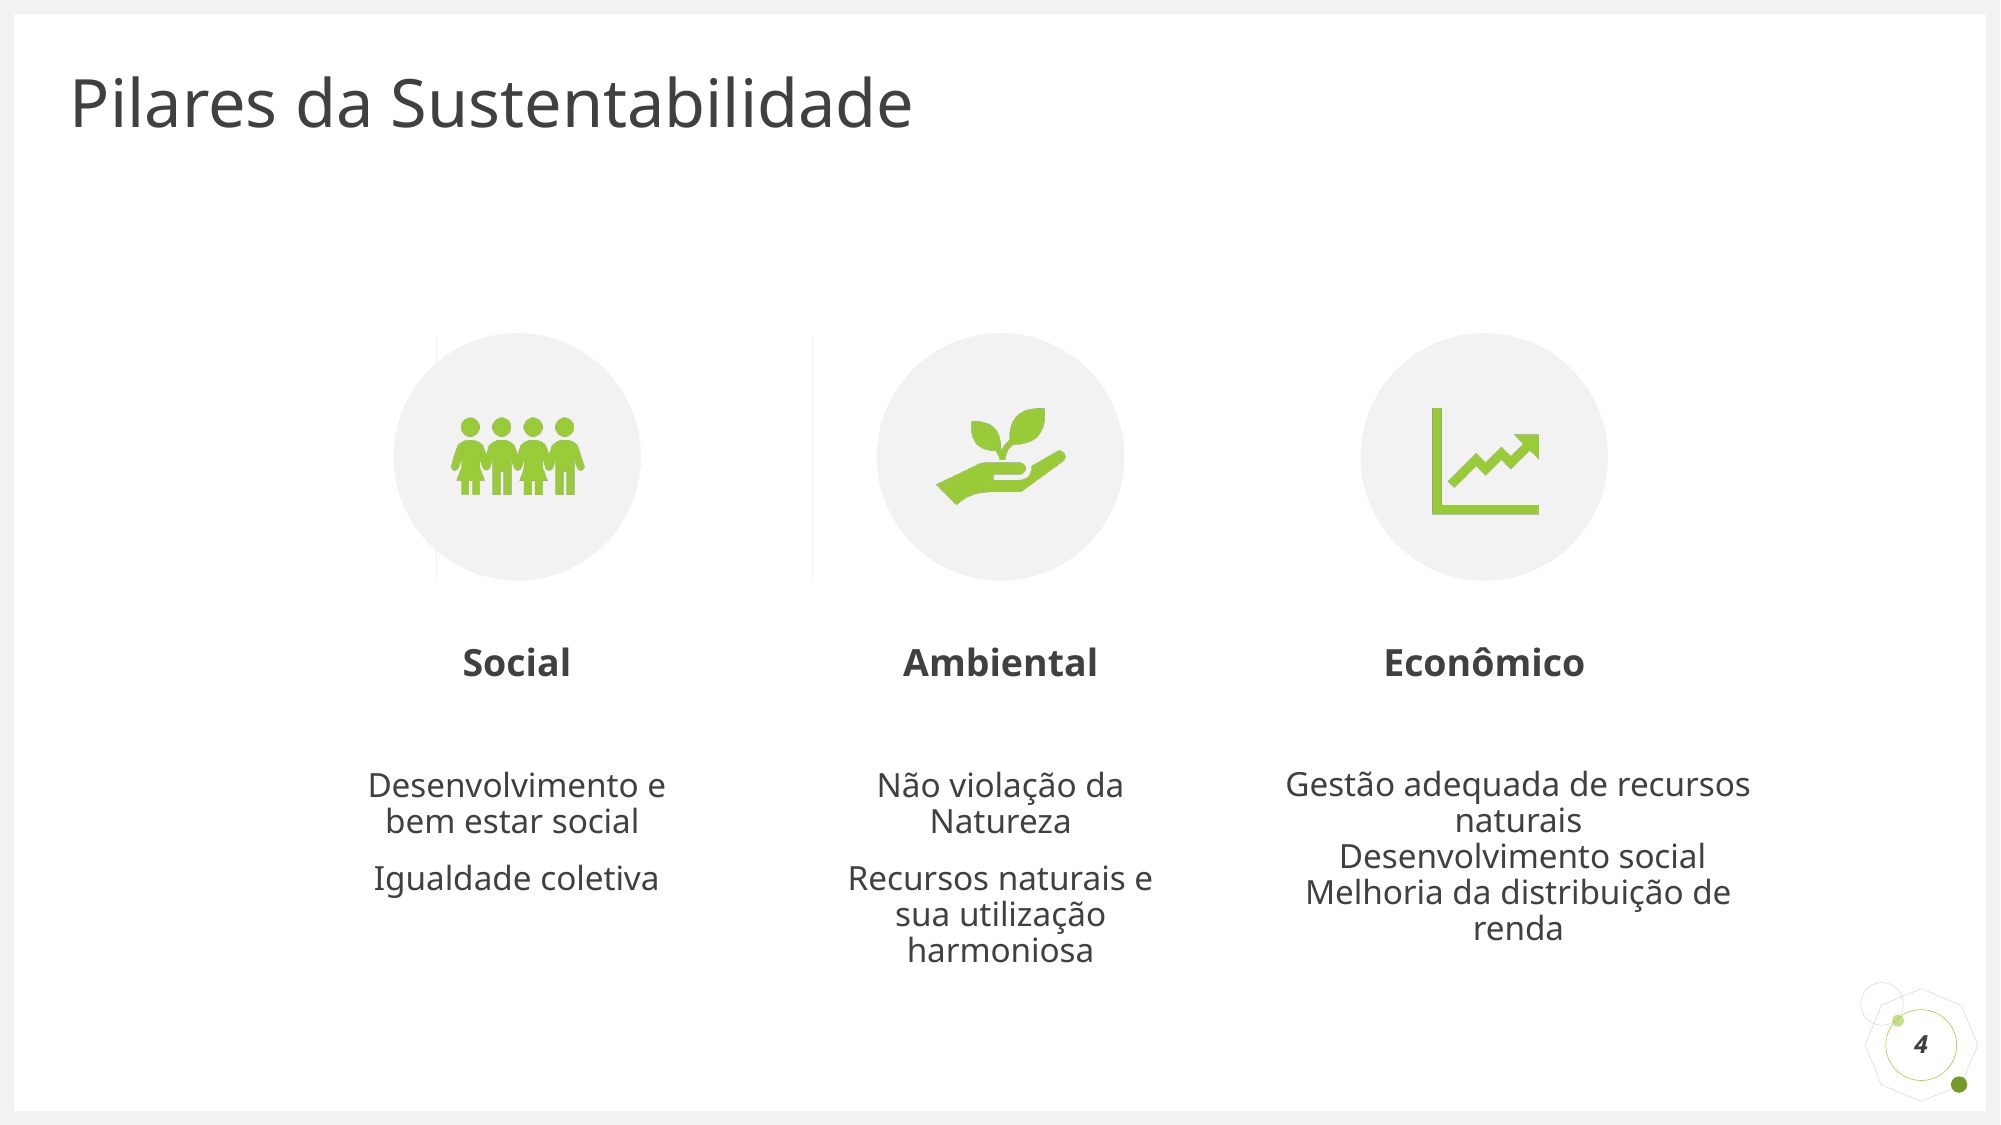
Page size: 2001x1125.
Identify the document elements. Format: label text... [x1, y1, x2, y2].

list Econômico [1307, 644, 1662, 727]
list Ambiental [823, 644, 1178, 727]
picture [1410, 386, 1561, 537]
list Gestão adequada de recursos naturais Desenvolvimento social Melhoria da distribuição de renda [1281, 768, 1756, 919]
picture [441, 383, 592, 534]
title Pilares da Sustentabilidade [69, 70, 1931, 142]
list Social [339, 644, 695, 727]
slide_number 4 [1885, 1009, 1957, 1081]
list Não violação da Natureza Recursos naturais e sua utilização harmoniosa [823, 769, 1178, 917]
list Desenvolvimento e bem estar social Igualdade coletiva [339, 769, 695, 917]
picture [930, 386, 1071, 527]
